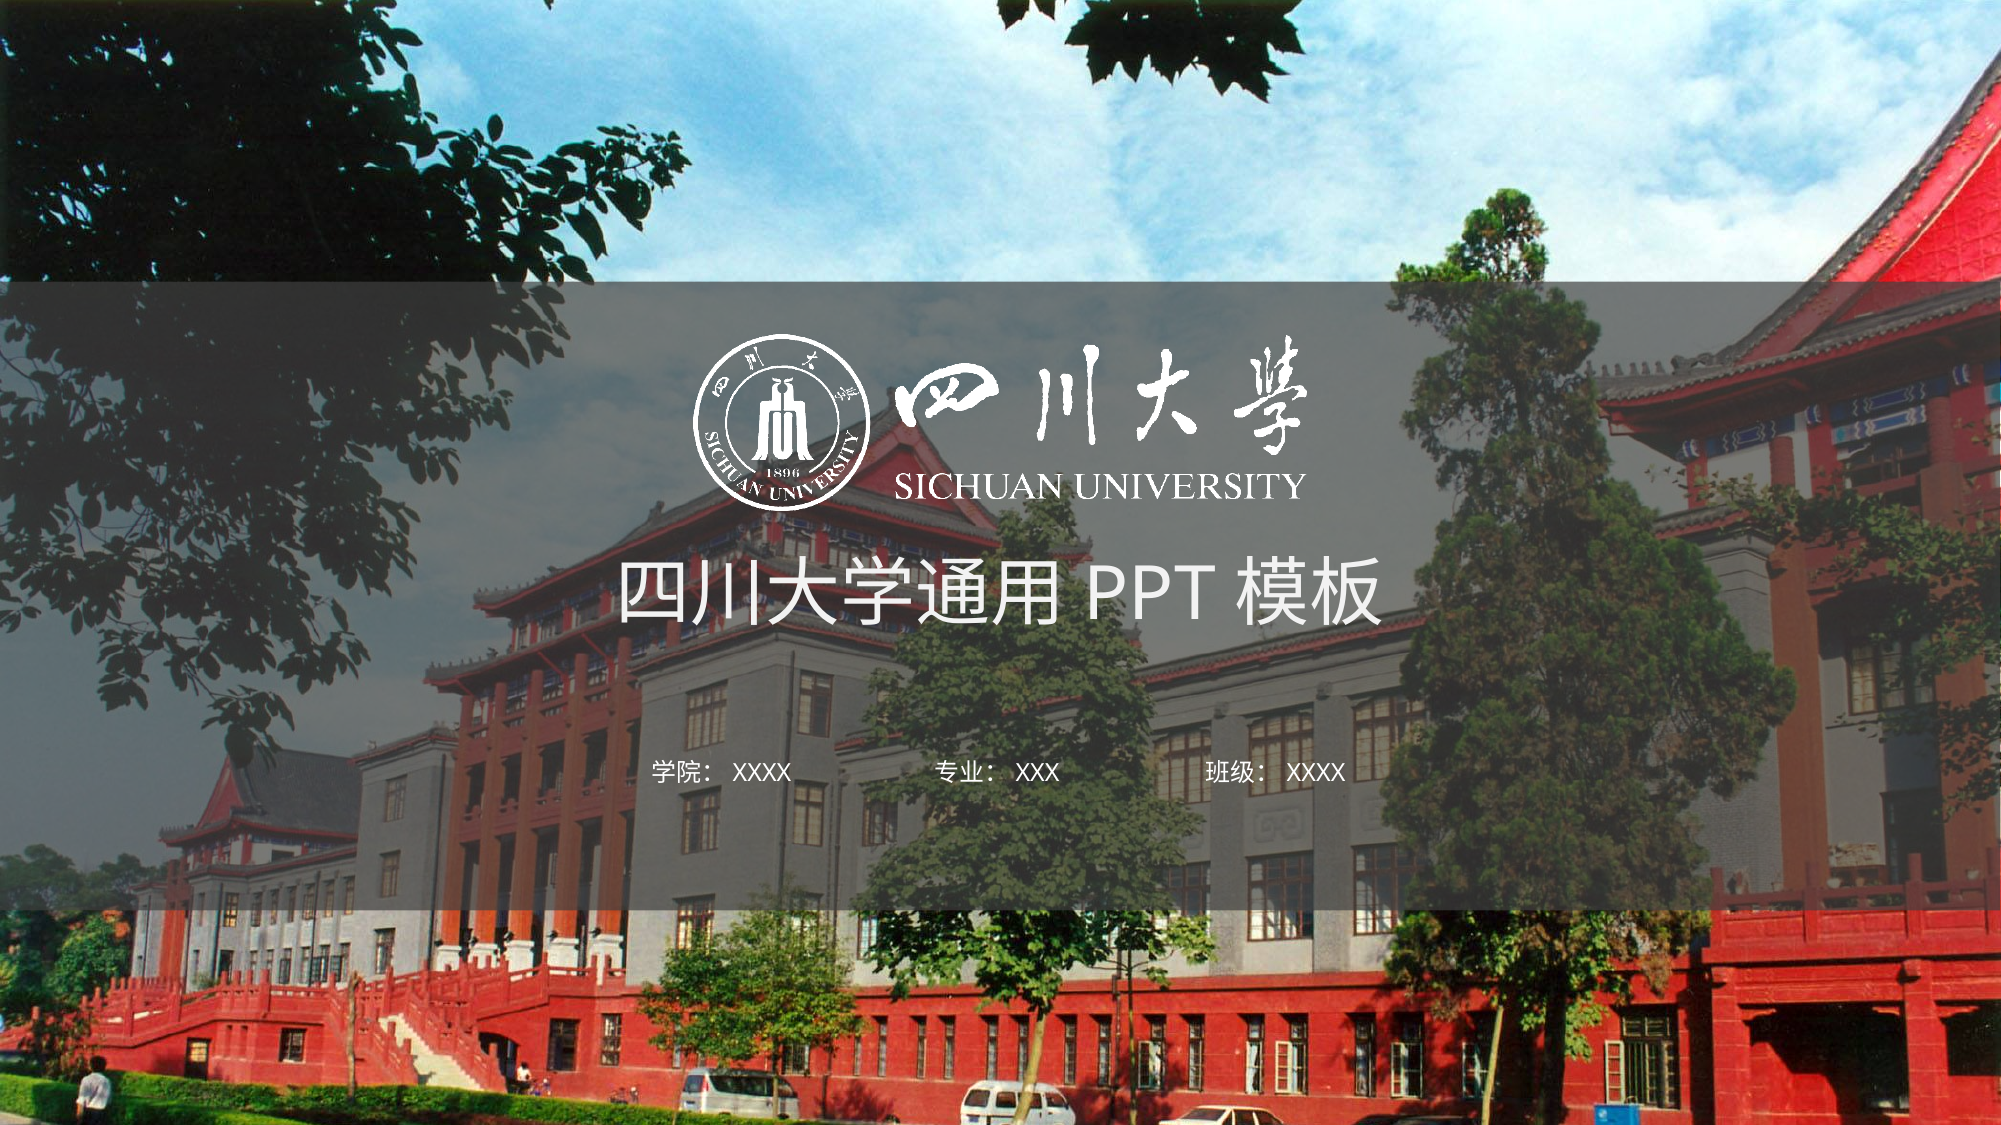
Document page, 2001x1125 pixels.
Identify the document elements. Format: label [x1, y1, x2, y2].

picture [0, 0, 2001, 1125]
text_box [635, 749, 1362, 795]
